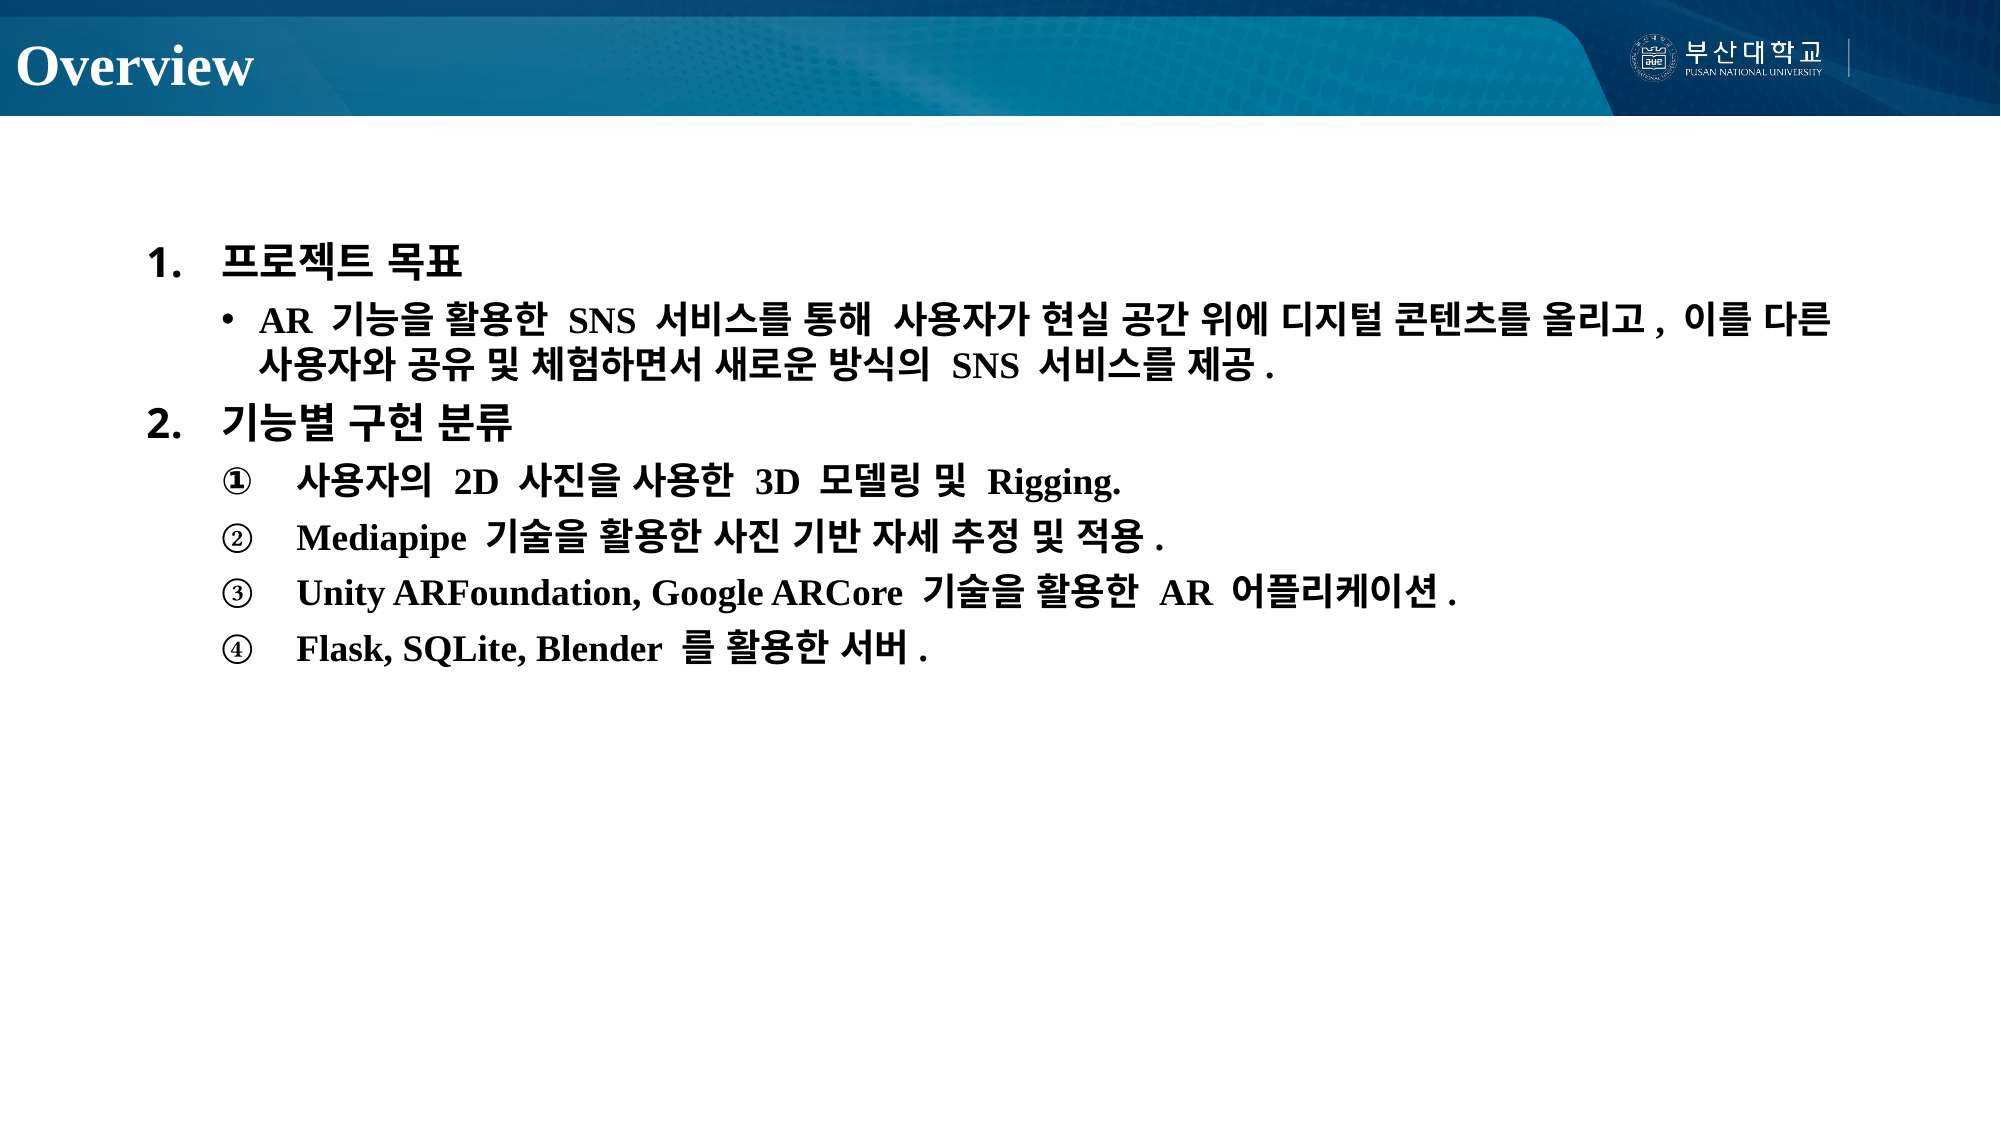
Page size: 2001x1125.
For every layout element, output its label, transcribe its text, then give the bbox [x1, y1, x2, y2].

title Overview [0, 17, 1888, 116]
picture [0, 0, 2000, 116]
list 프로젝트 목표 AR 기능을 활용한 SNS 서비스를 통해 사용자가 현실 공간 위에 디지털 콘텐츠를 올리고, 이를 다른 사용자와 공유 및 체험하면서 새로운 방식의 SNS 서비스를 제공. 기능별 구현 분류 사용자의 2D 사진을 사용한 3D 모델링 및 Rigging. Mediapipe 기술을 활용한 사진 기반 자세 추정 및 적용. Unity ARFoundation, Google ARCore 기술을 활용한 AR 어플리케이션. Flask, SQLite, Blender 를 활용한 서버. [56, 136, 1944, 1036]
